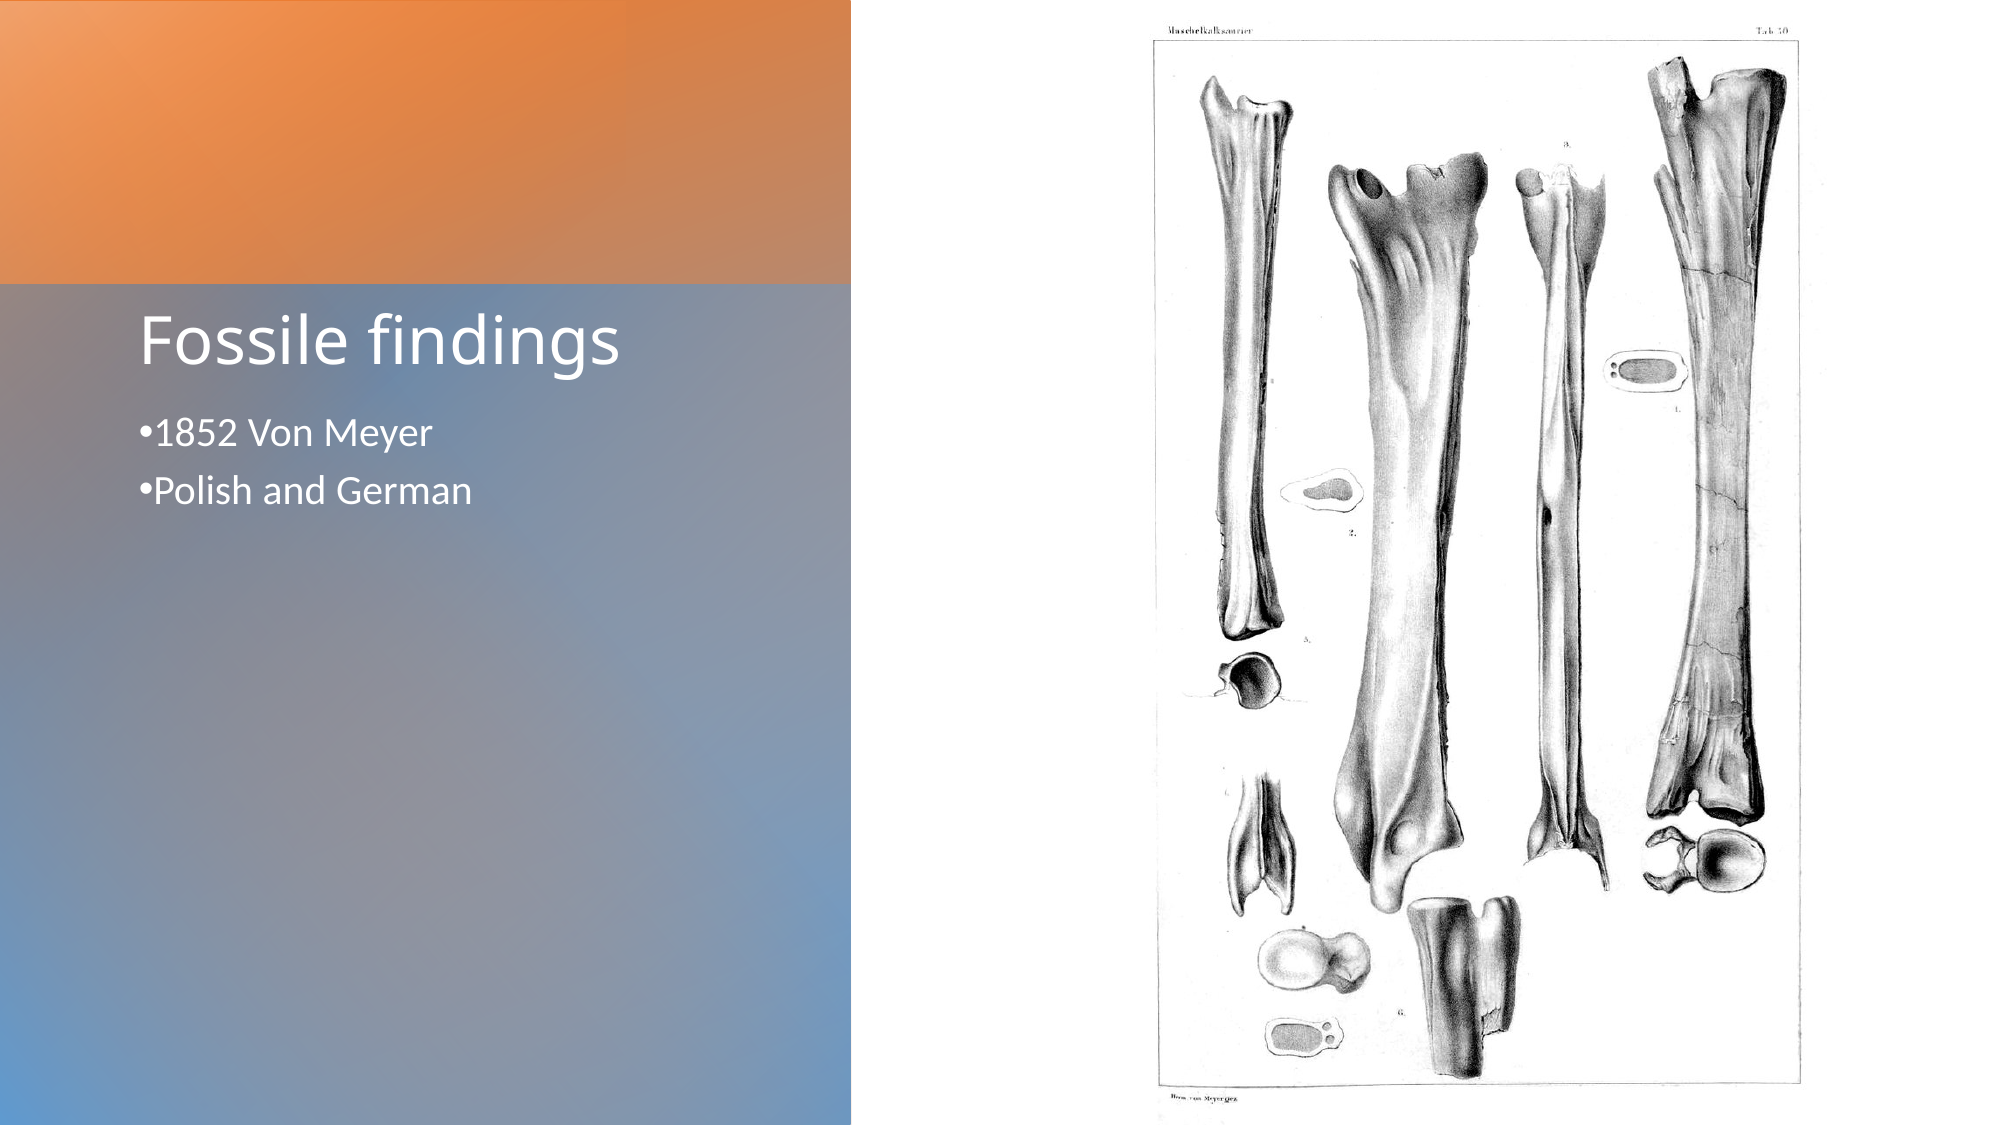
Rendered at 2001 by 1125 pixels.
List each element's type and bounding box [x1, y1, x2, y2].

text_box [0, 0, 853, 1125]
picture [1128, 0, 1827, 1125]
